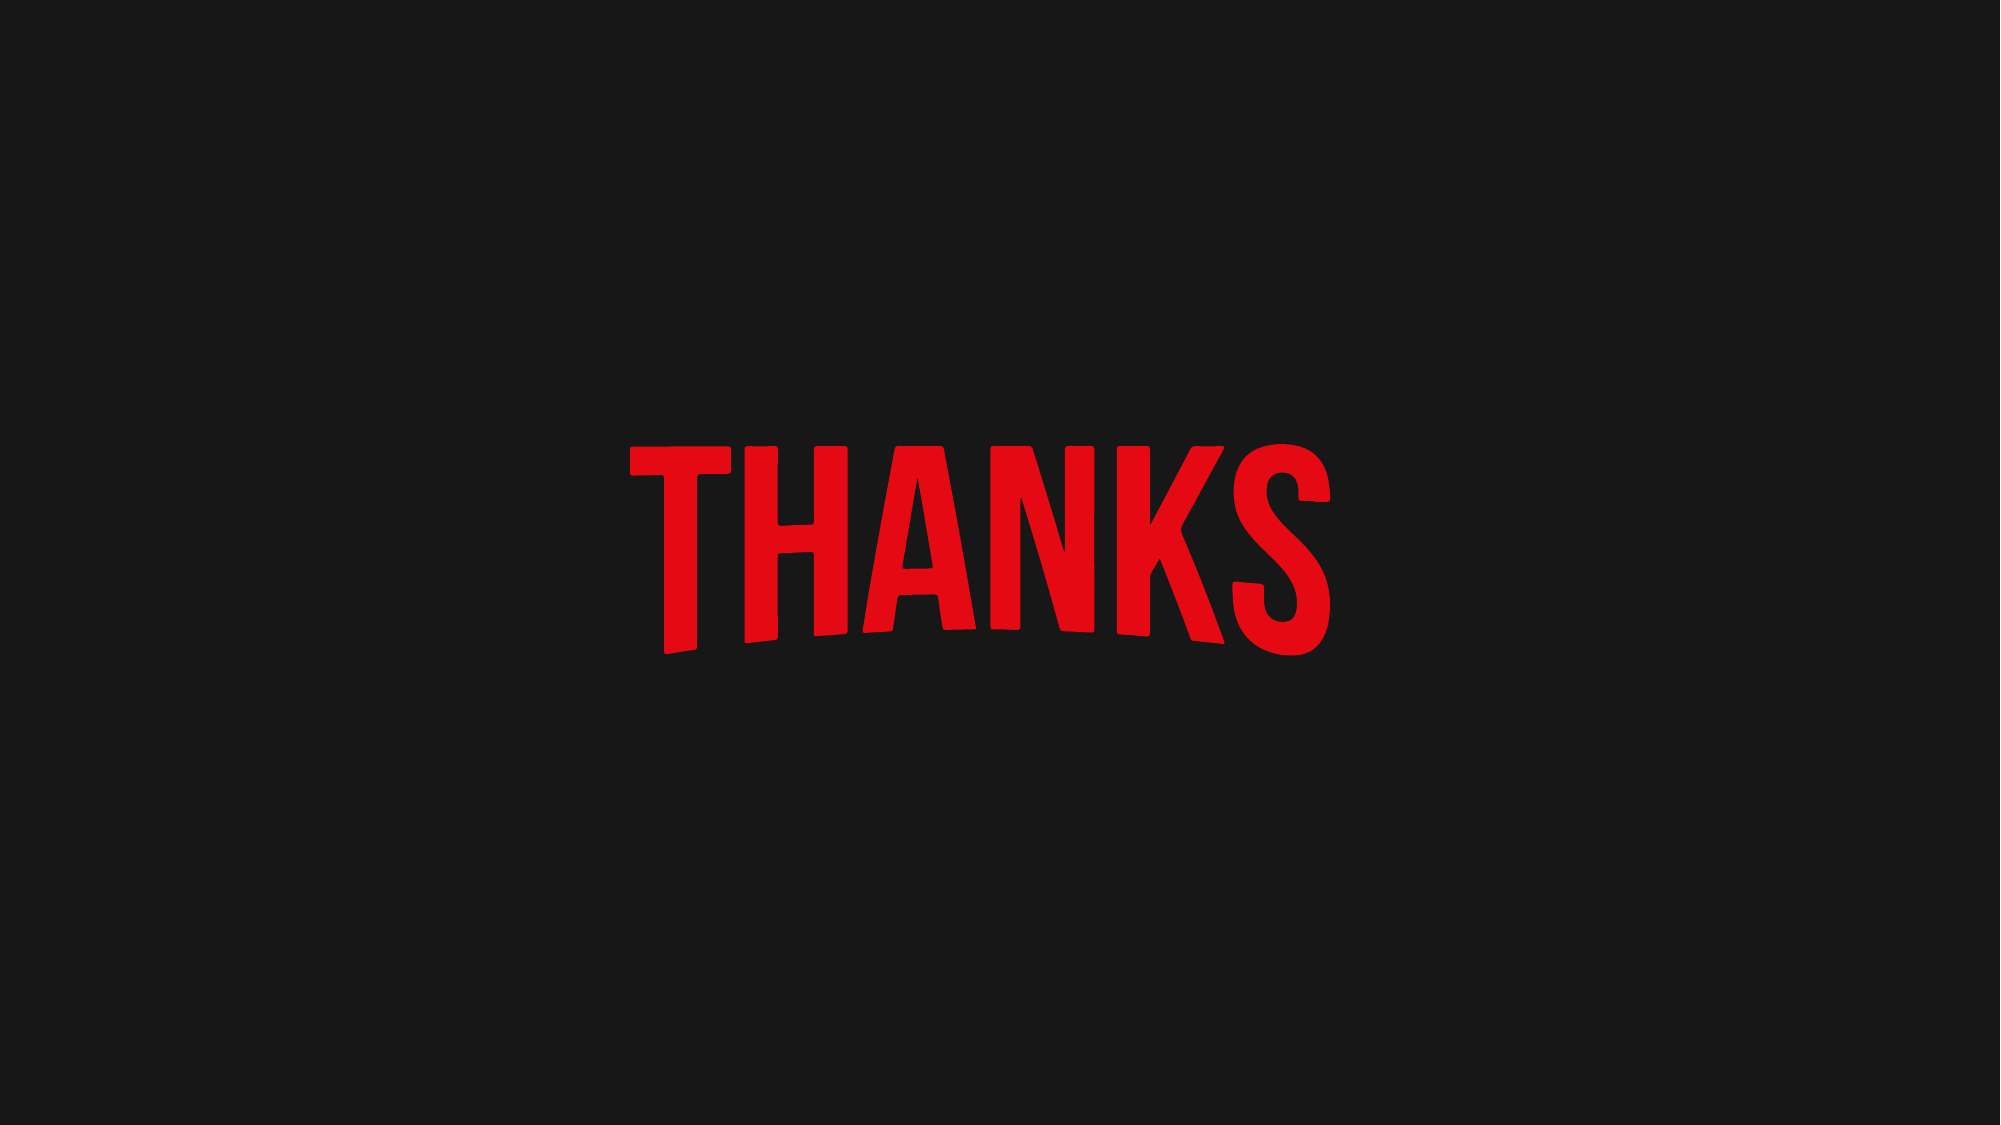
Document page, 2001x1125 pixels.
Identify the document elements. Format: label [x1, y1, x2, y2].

text_box [630, 444, 1331, 656]
